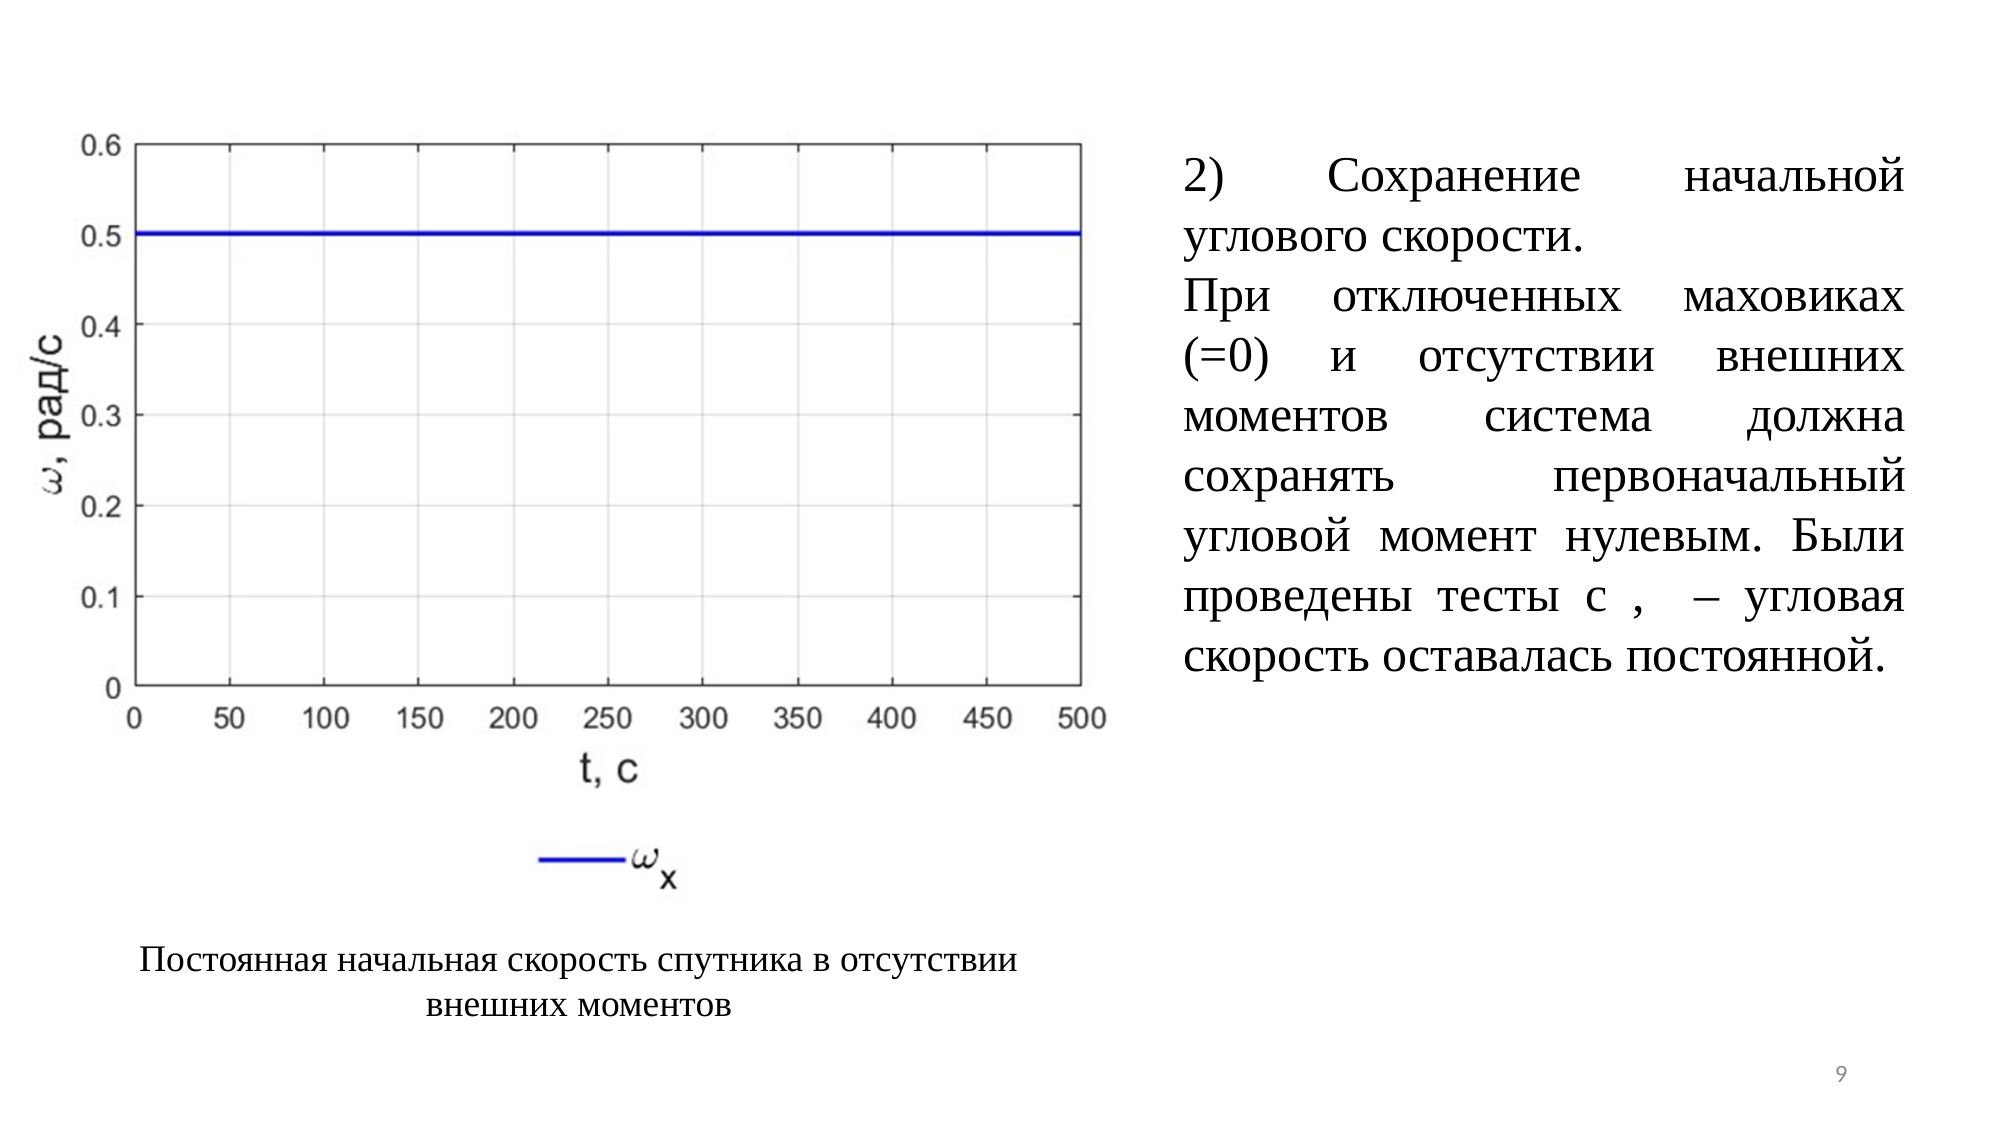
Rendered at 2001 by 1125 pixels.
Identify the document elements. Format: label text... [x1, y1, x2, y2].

picture [14, 91, 1169, 903]
text_box Постоянная начальная скорость спутника в отсутствии внешних моментов [79, 927, 1079, 1032]
slide_number 9 [1412, 1042, 1863, 1103]
